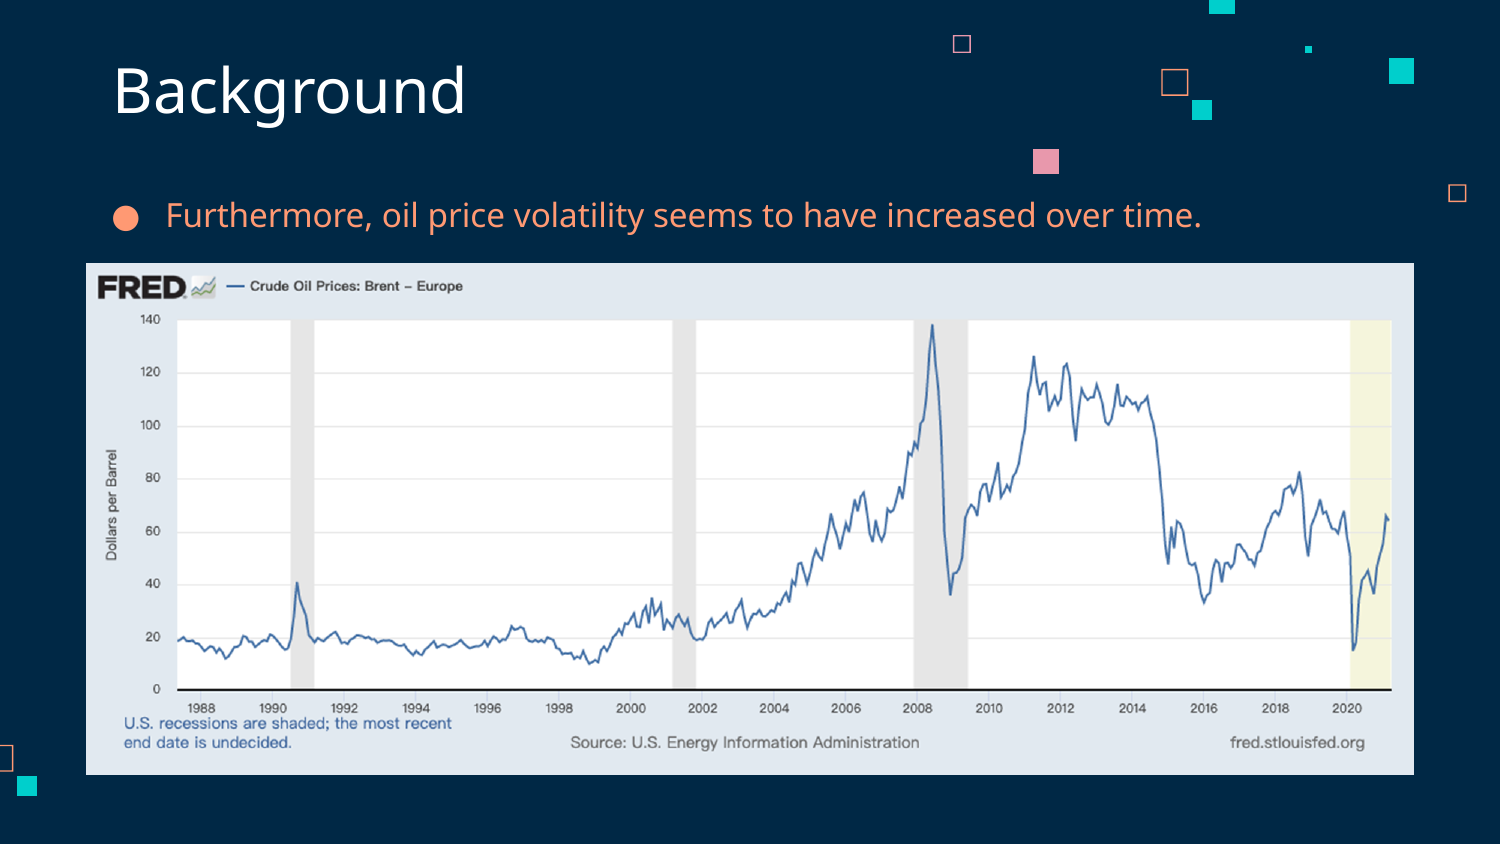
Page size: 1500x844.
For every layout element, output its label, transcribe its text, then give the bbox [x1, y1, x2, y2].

picture [86, 263, 1414, 775]
list Furthermore, oil price volatility seems to have increased over time. [75, 144, 1320, 293]
title Background [97, 34, 1298, 142]
